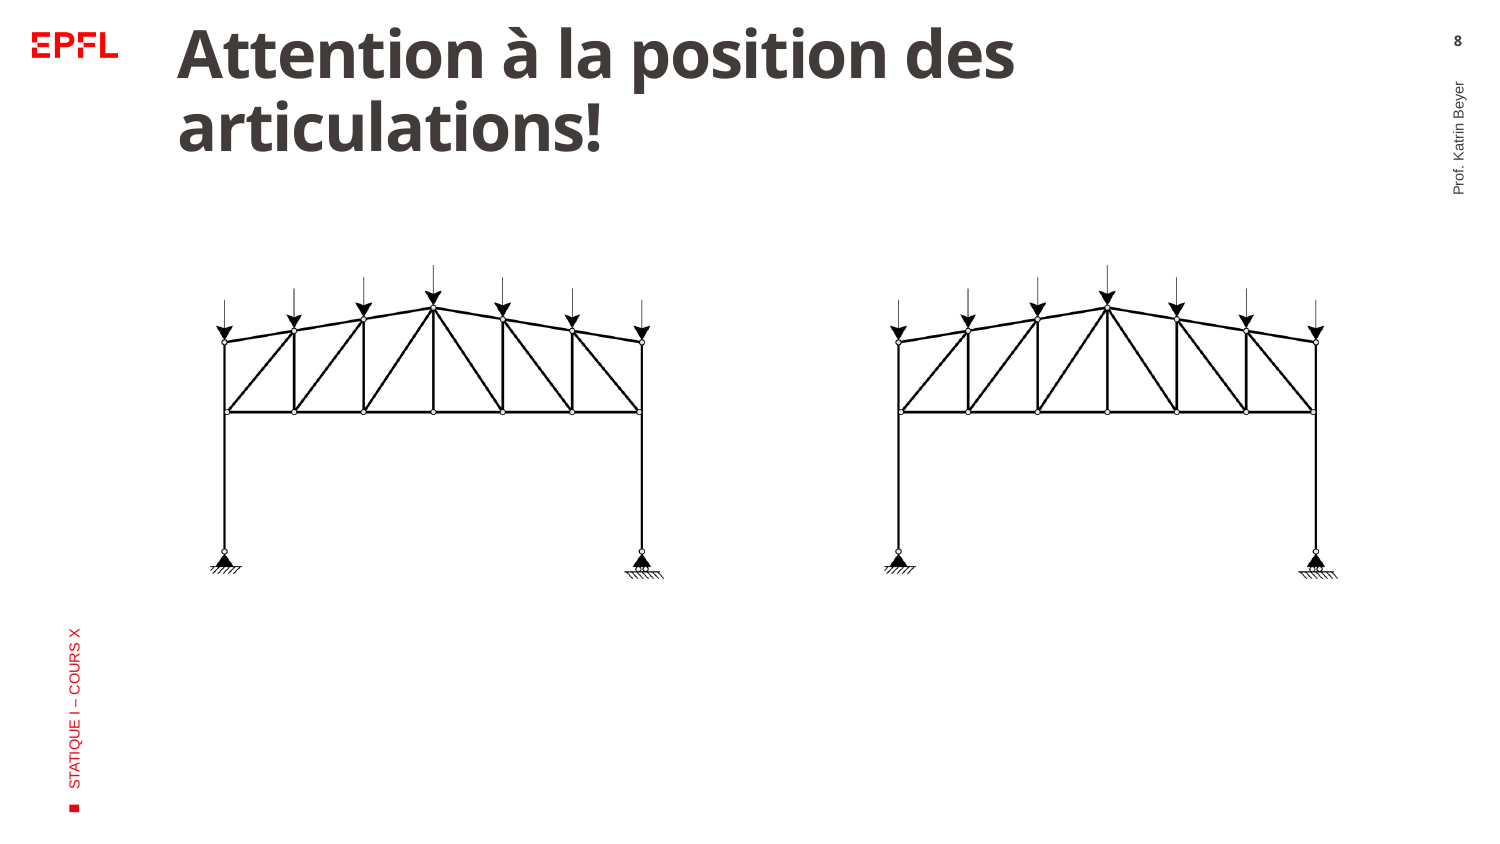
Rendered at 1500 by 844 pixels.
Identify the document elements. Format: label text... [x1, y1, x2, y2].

picture [884, 265, 1338, 579]
footer Prof. Katrin Beyer [1415, 59, 1500, 641]
slide_number STATIQUE I – COURS X [0, 256, 149, 805]
slide_number 8 [1415, 32, 1500, 59]
picture [21, 21, 129, 69]
title Attention à la position des articulations! [148, 21, 1300, 198]
picture [210, 265, 664, 579]
